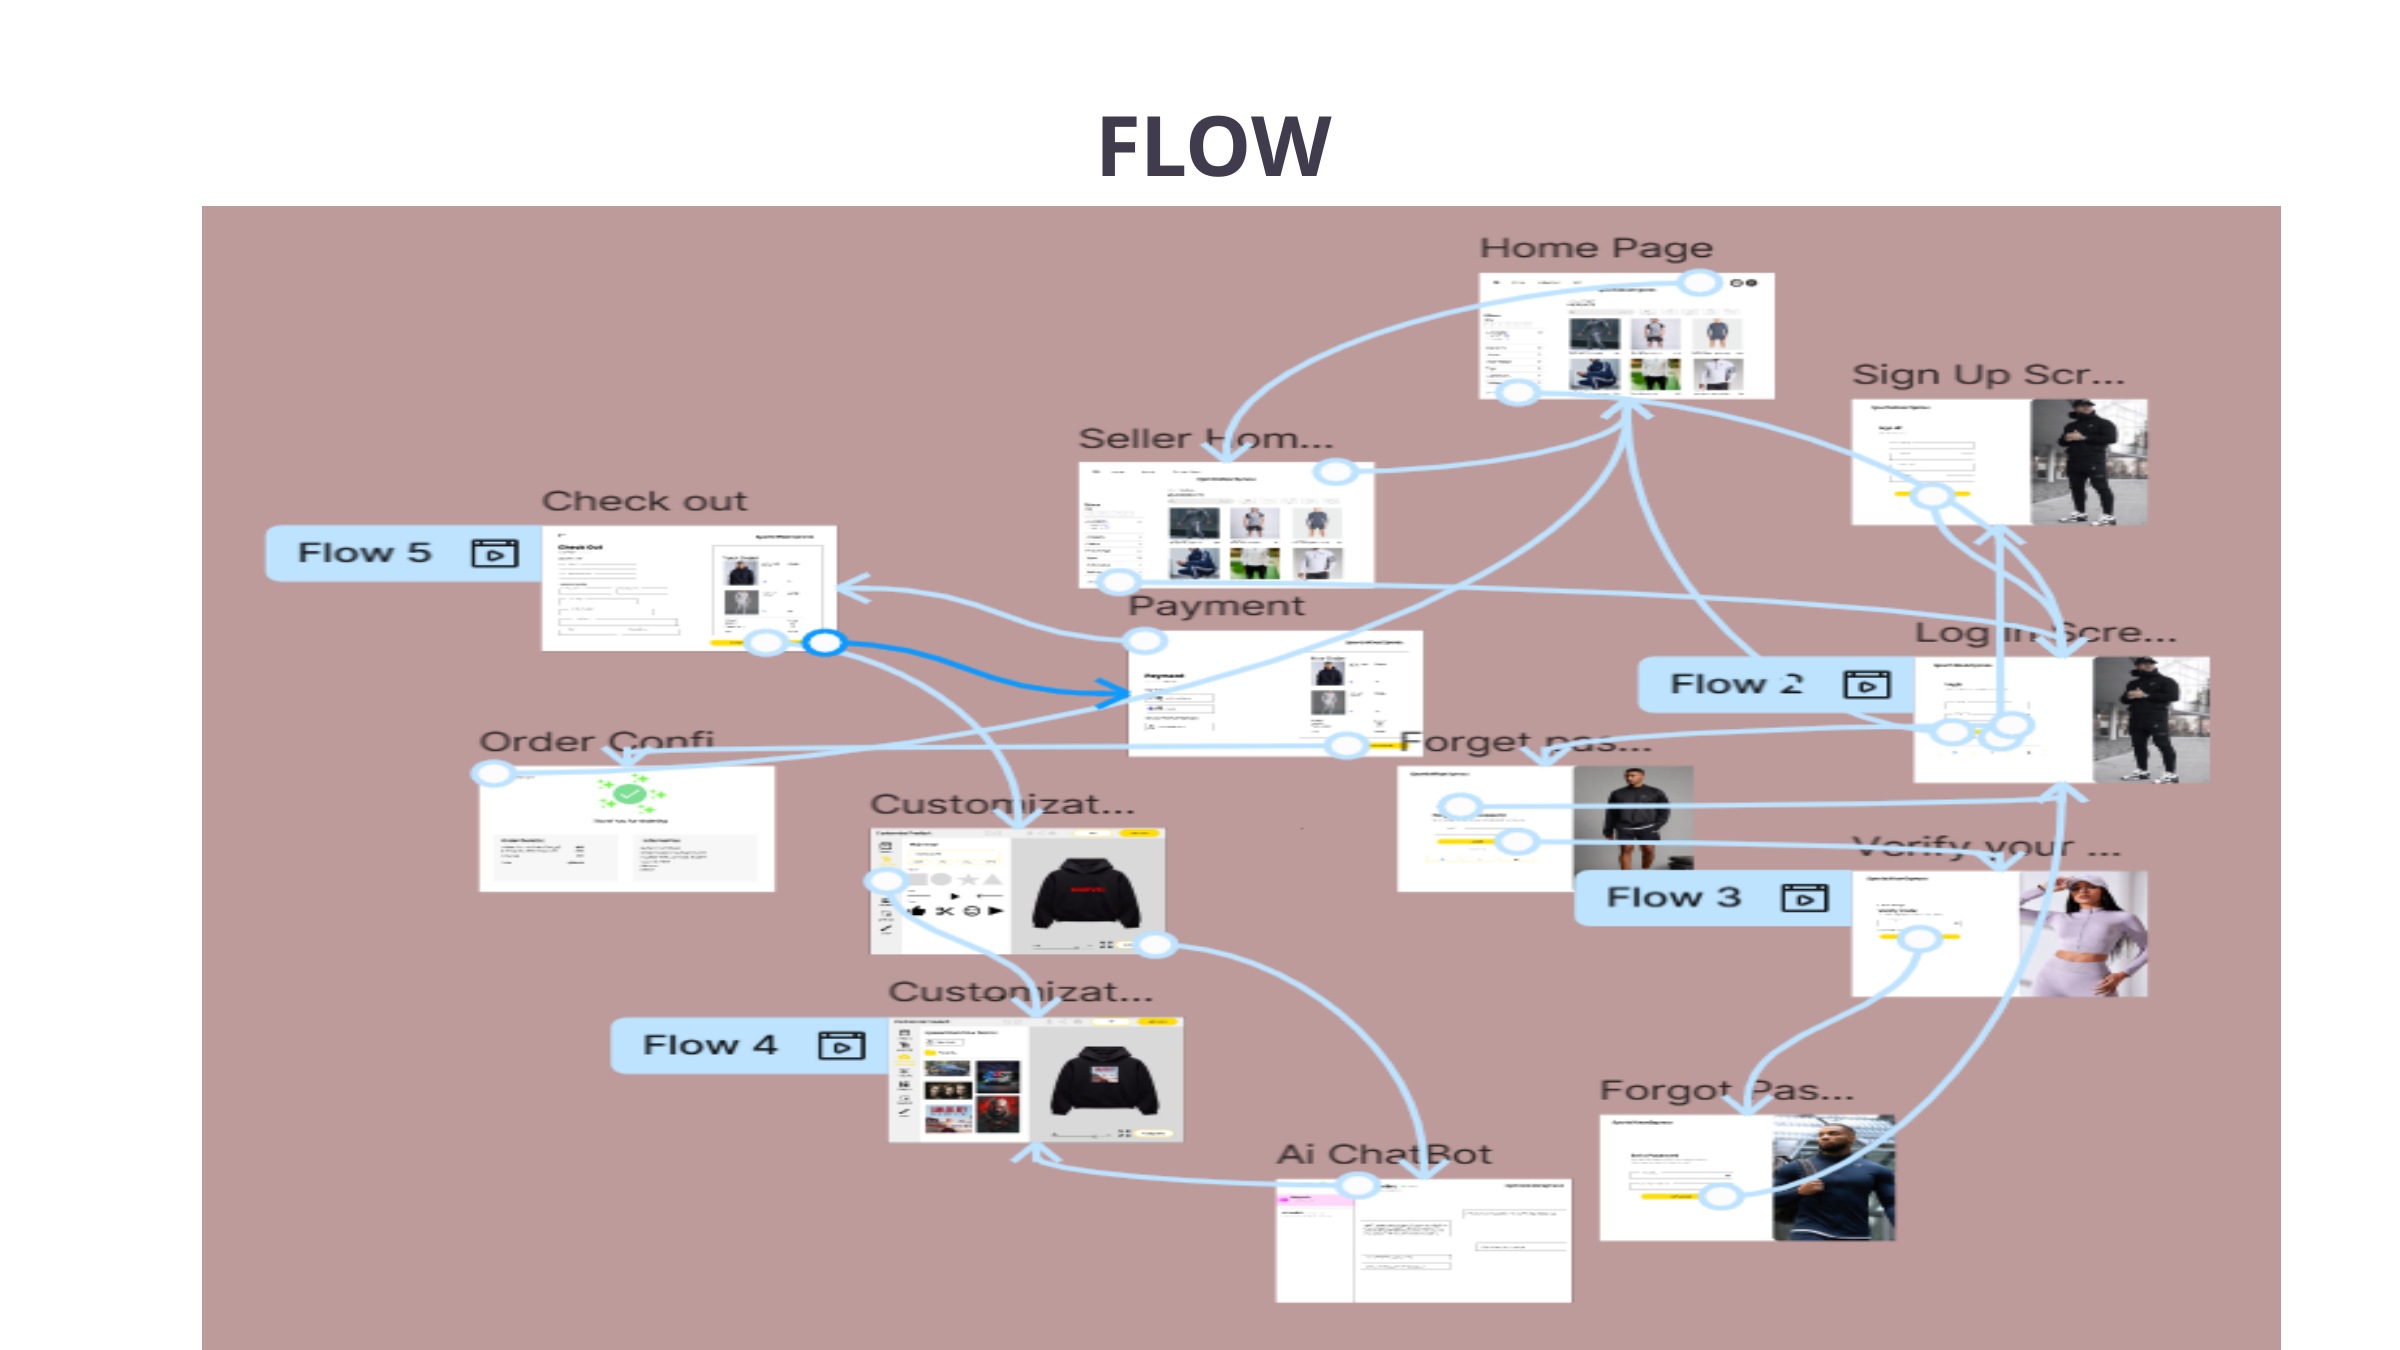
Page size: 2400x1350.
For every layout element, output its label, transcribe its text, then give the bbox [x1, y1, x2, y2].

picture [202, 206, 2281, 1350]
text_box FLOW [1080, 70, 2281, 206]
